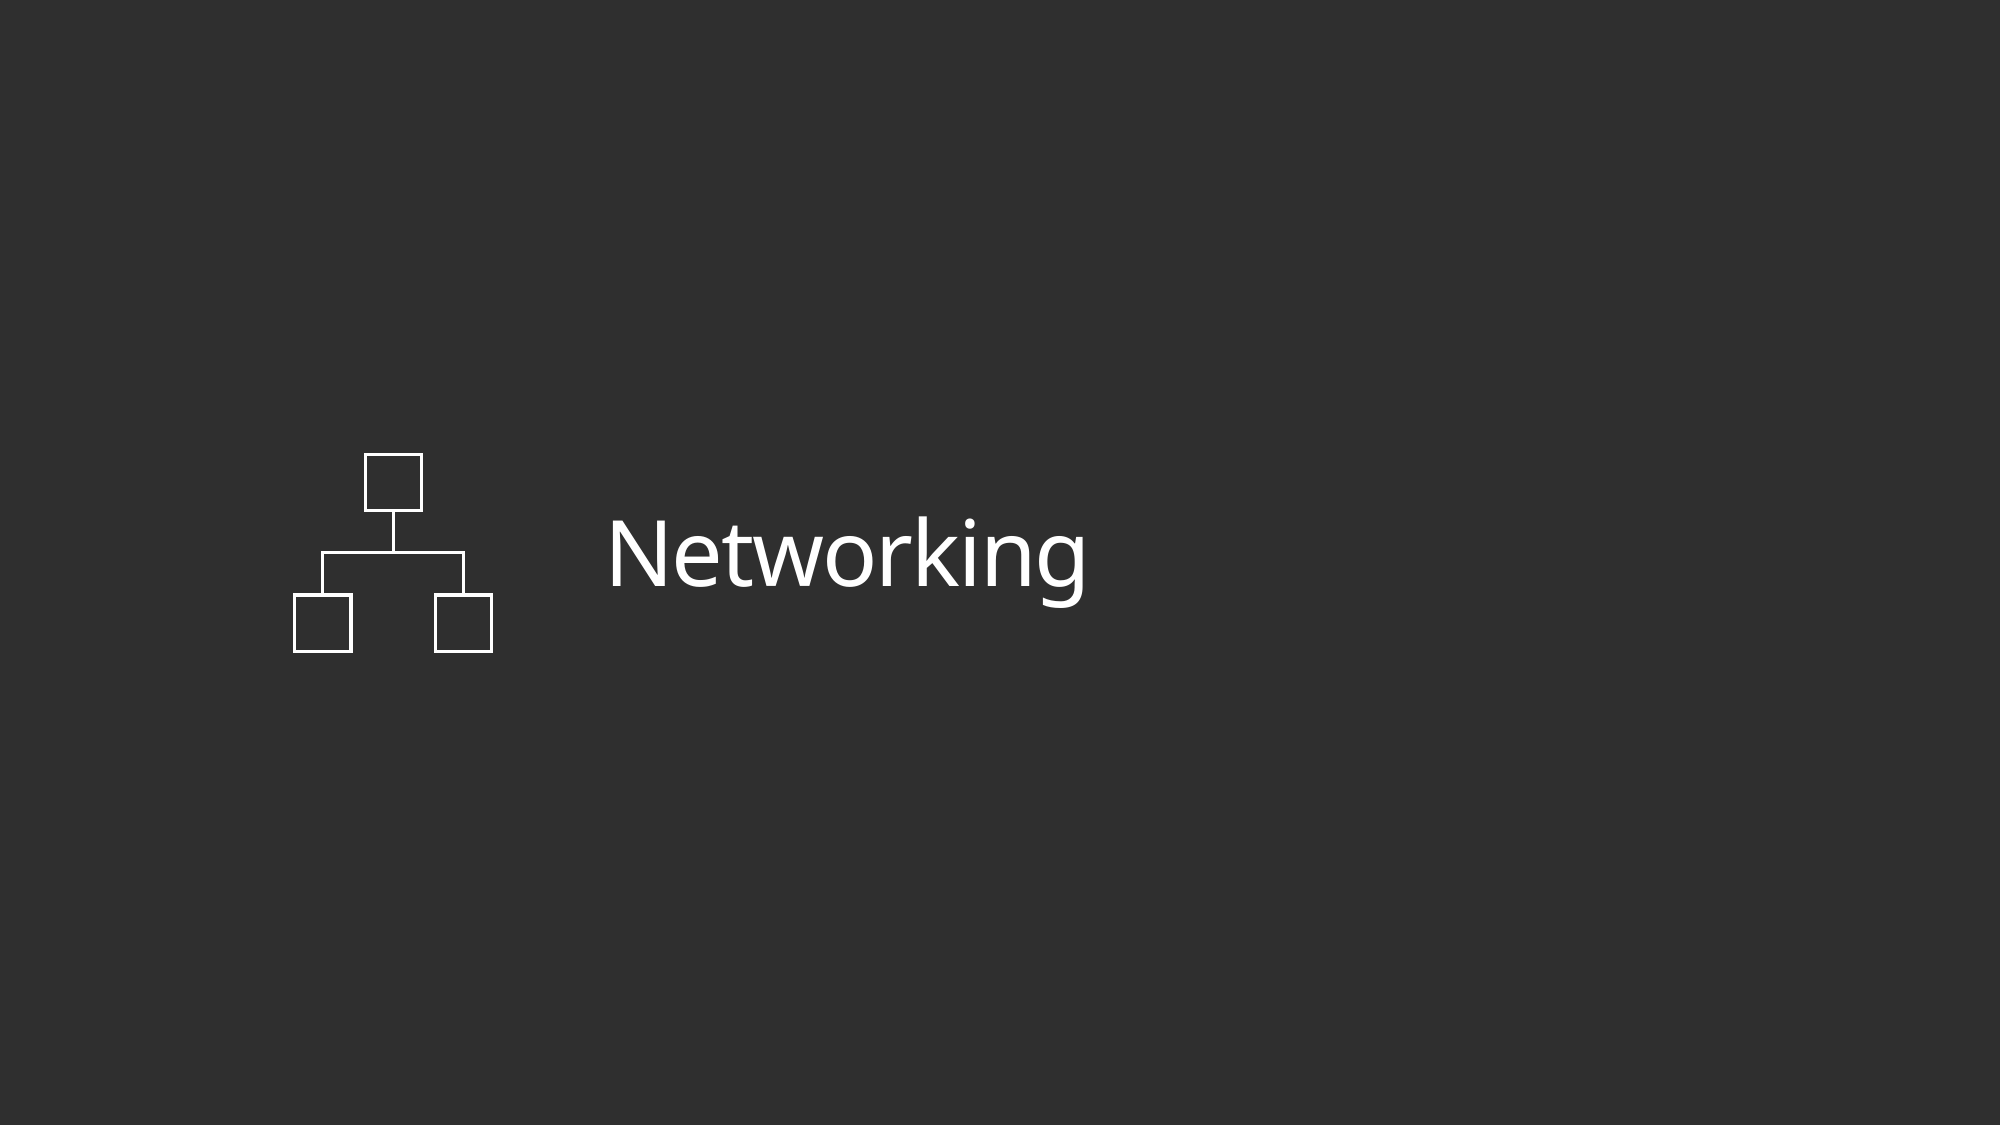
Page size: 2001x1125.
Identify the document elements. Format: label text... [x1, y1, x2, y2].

text_box [294, 454, 492, 652]
title Networking [580, 492, 1833, 612]
